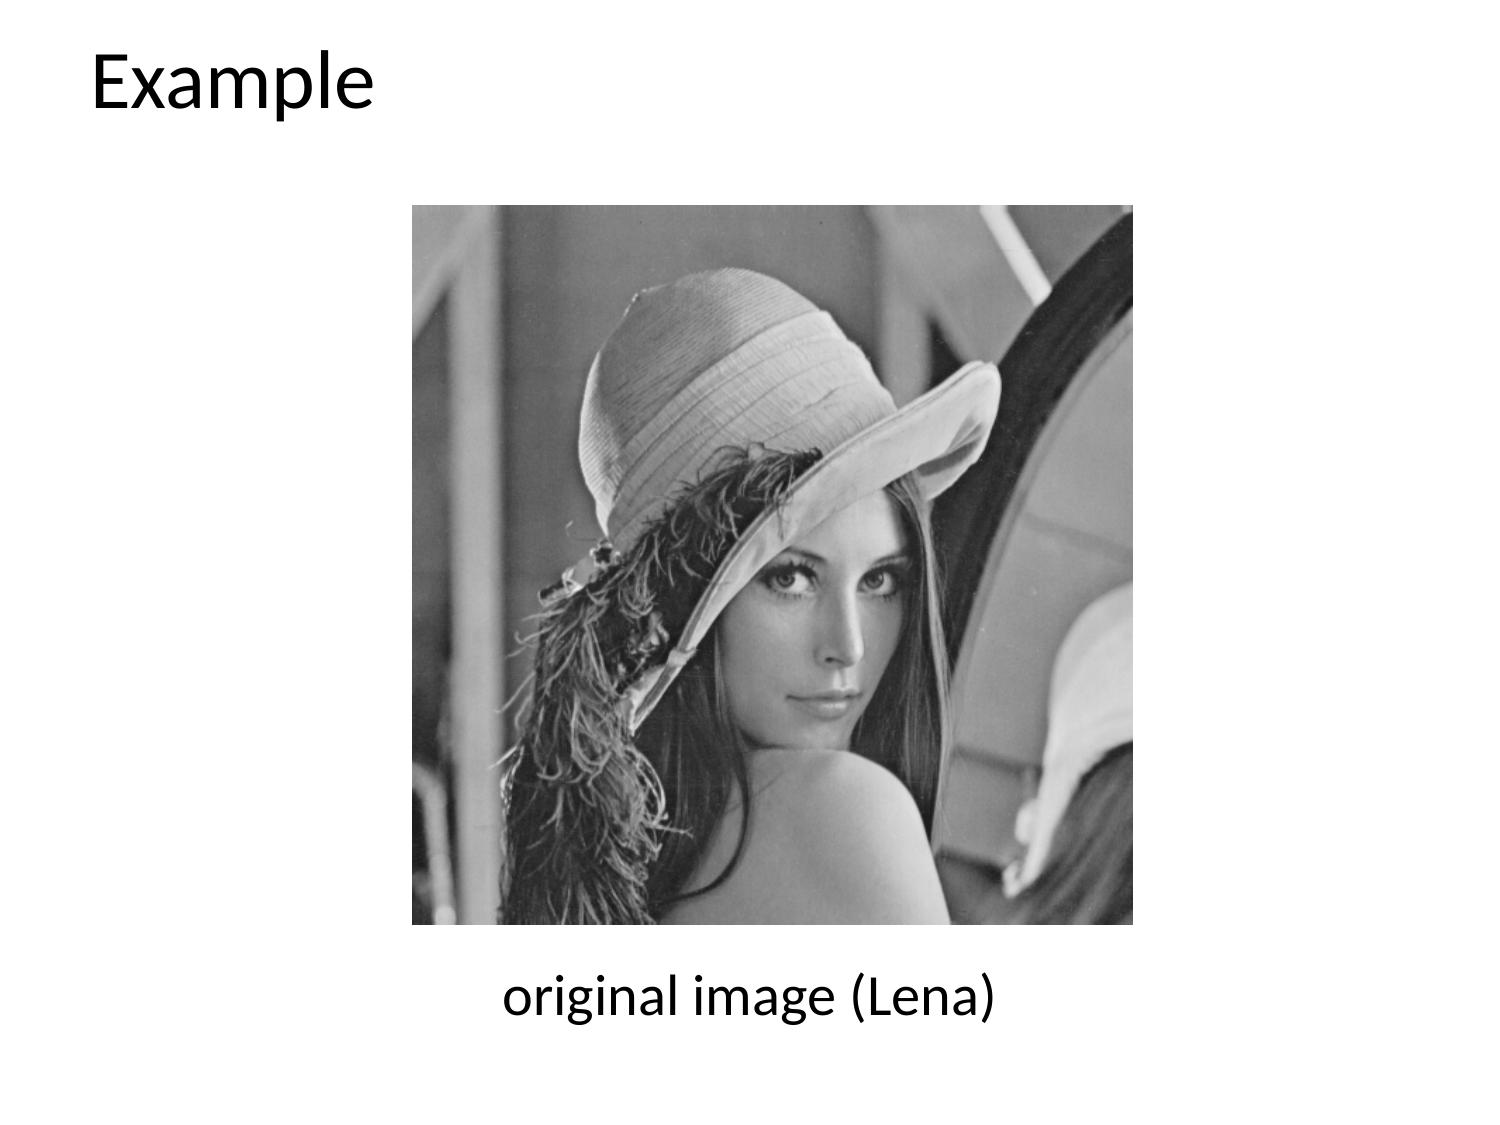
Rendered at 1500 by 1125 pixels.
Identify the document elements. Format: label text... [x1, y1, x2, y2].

picture [412, 204, 1133, 926]
title Example [74, 0, 1426, 151]
list original image (Lena) [112, 949, 1388, 1051]
